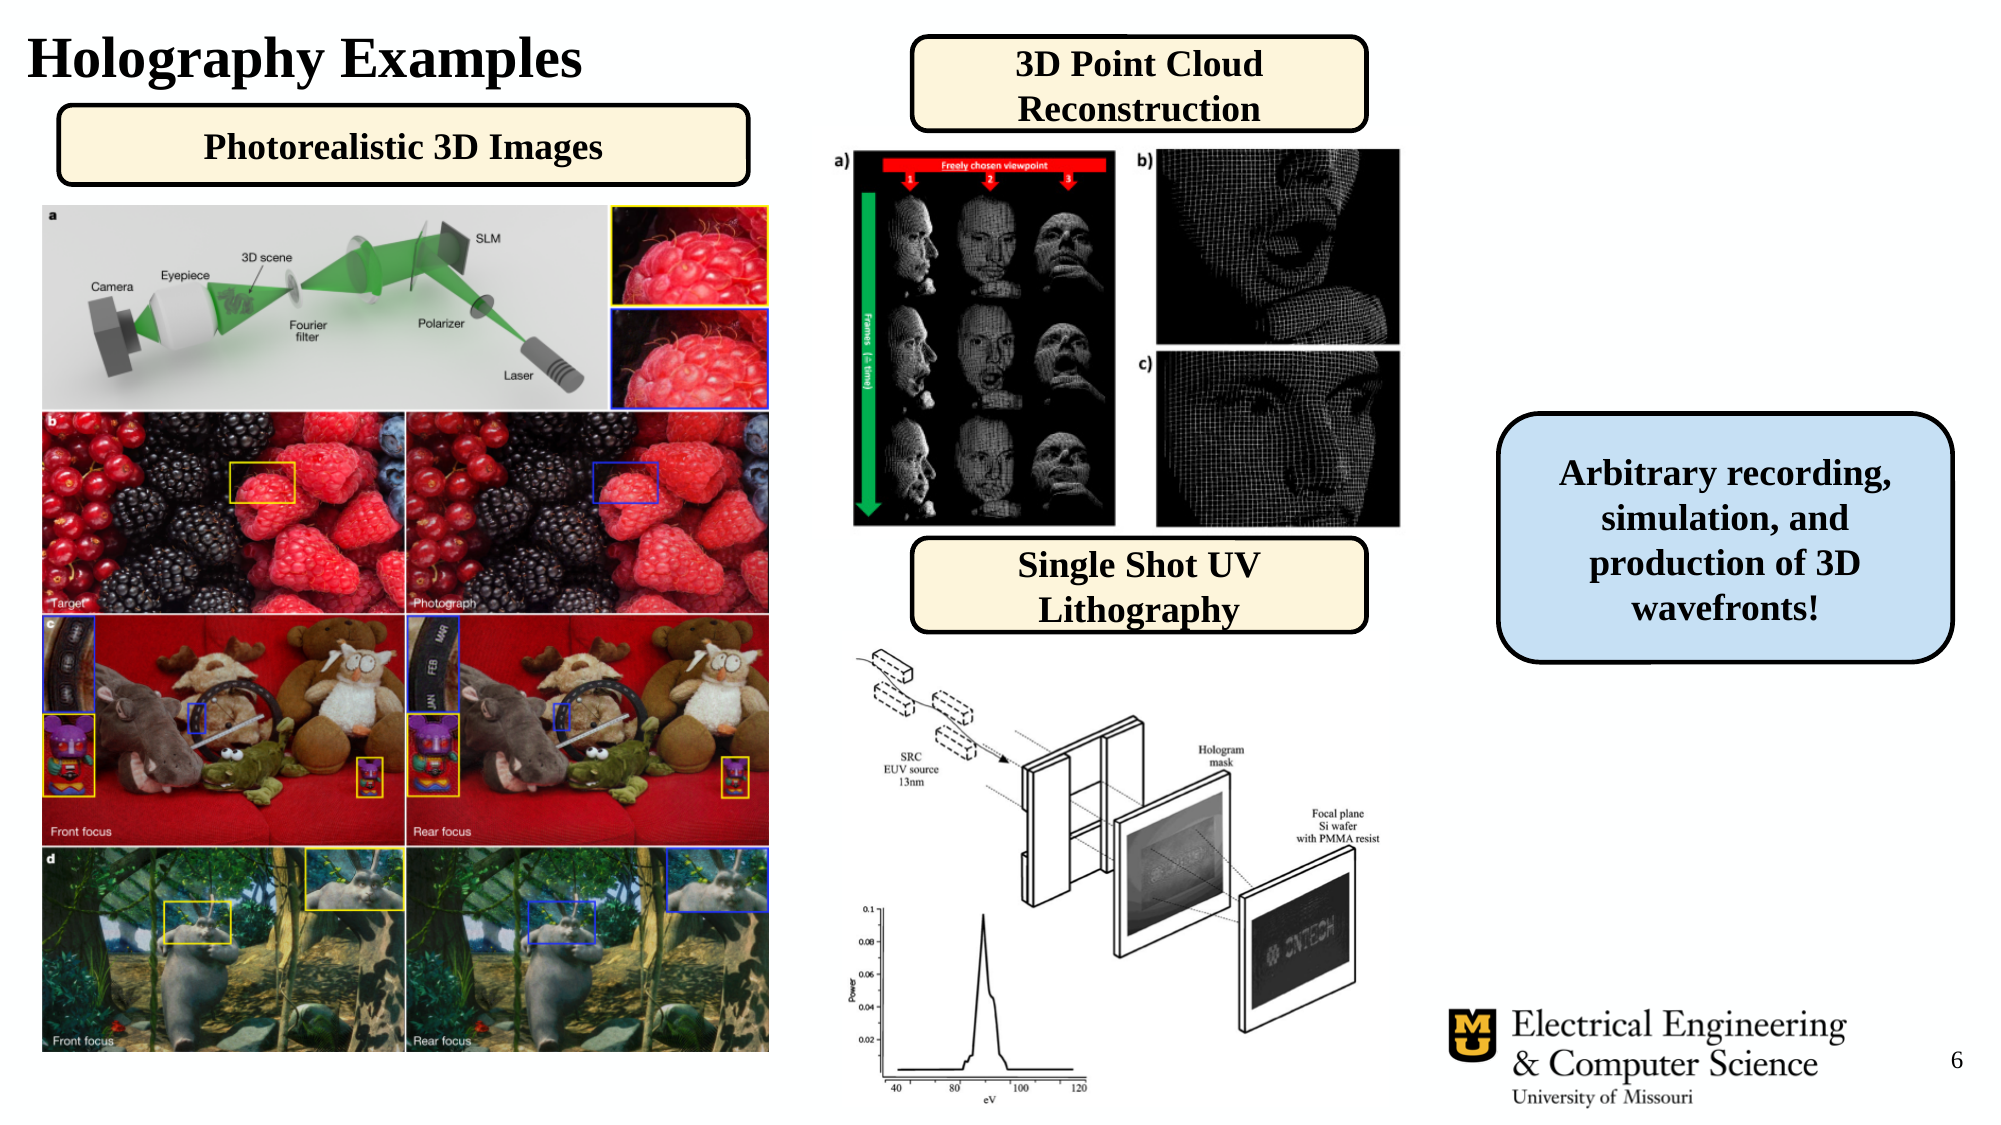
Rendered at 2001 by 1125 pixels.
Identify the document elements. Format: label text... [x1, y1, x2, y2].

text_box Holography Examples [12, 11, 628, 97]
text_box Photorealistic 3D Images [57, 104, 750, 186]
text_box Arbitrary recording, simulation, and production of 3D wavefronts! [1497, 412, 1954, 664]
text_box 3D Point Cloud Reconstruction [911, 35, 1368, 126]
picture [1432, 992, 1863, 1125]
text_box Single Shot UV Lithography [911, 539, 1368, 631]
picture [842, 631, 1389, 1107]
picture [812, 126, 1420, 539]
picture [42, 205, 769, 1052]
slide_number 6 [1528, 1028, 1979, 1089]
